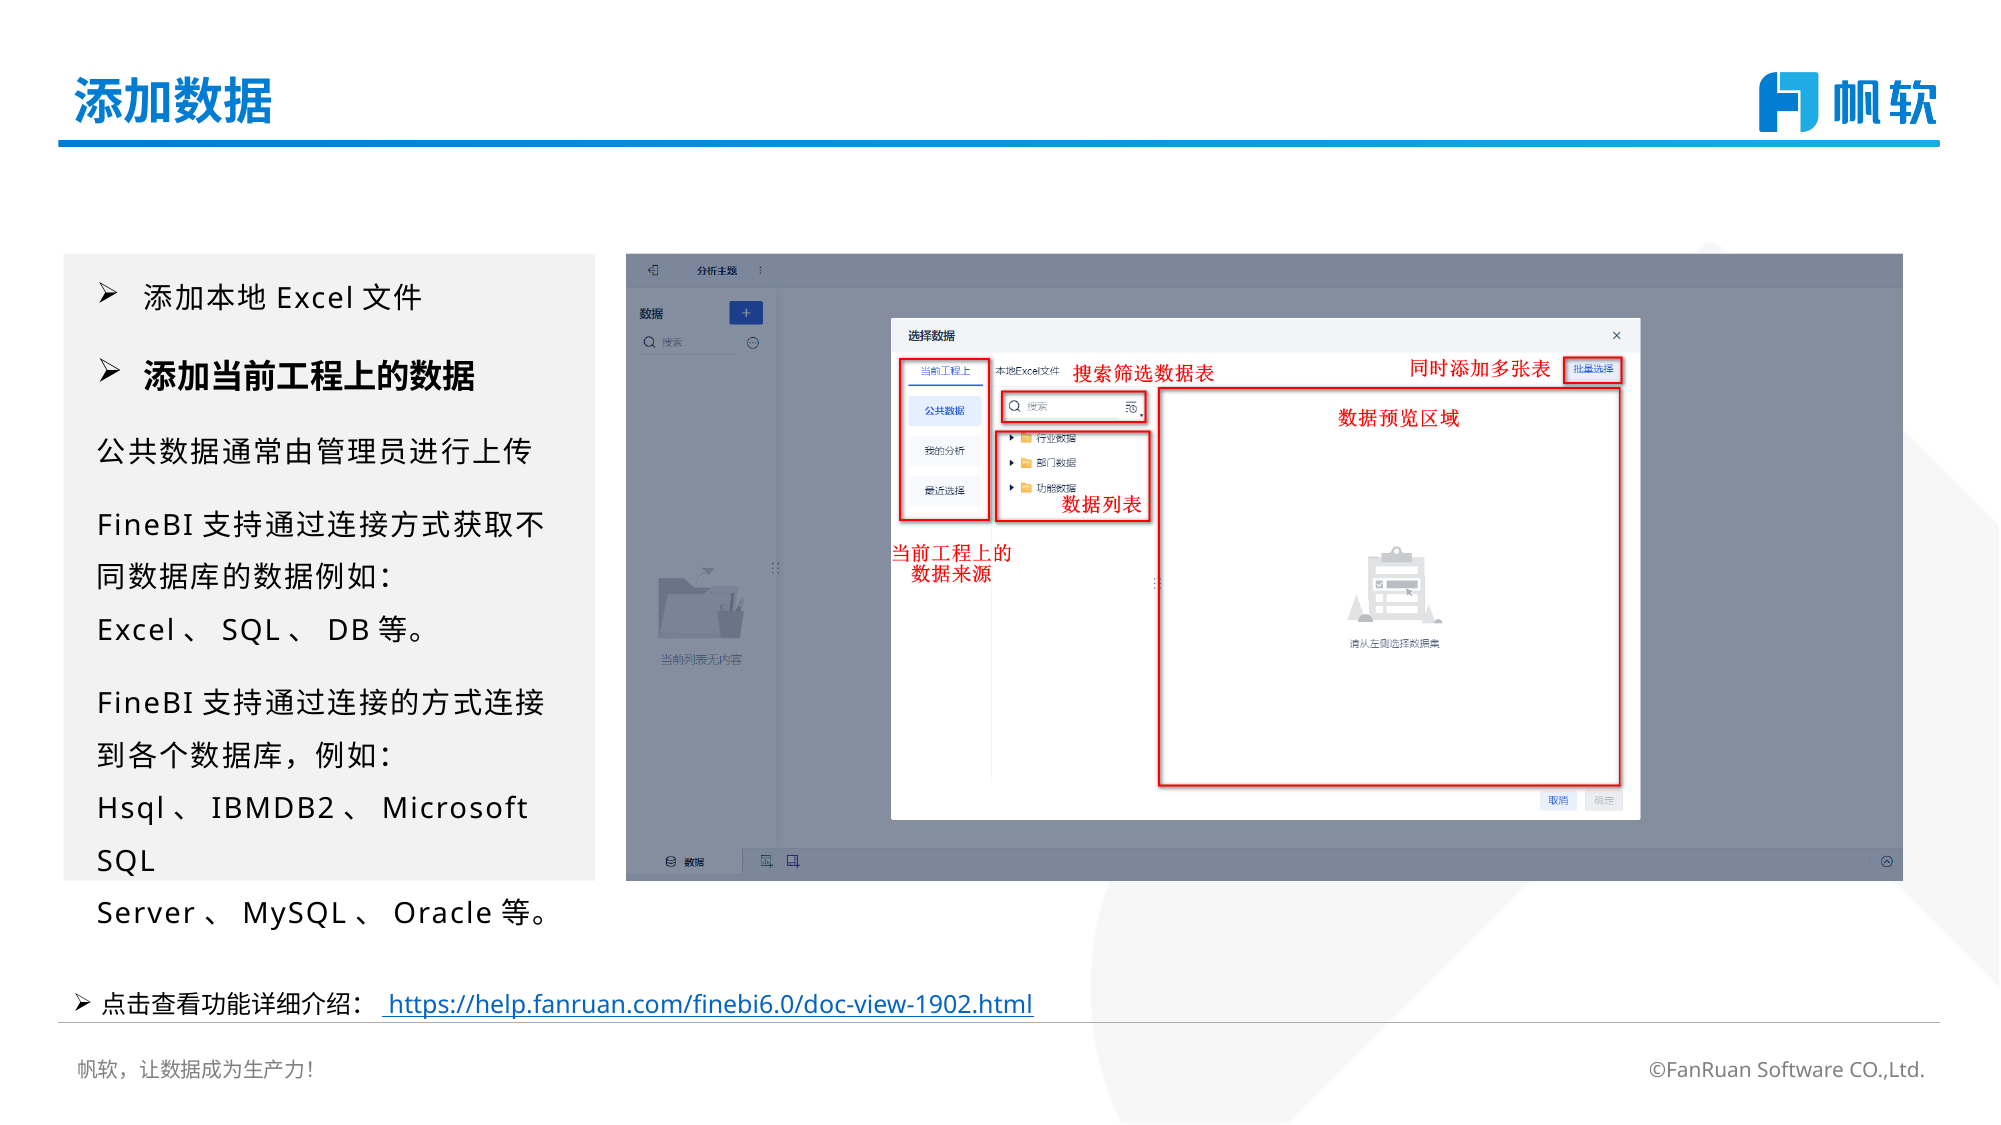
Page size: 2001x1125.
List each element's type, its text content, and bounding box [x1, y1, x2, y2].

title 添加数据 [58, 67, 1696, 139]
picture [0, 0, 1999, 1125]
text_box [63, 253, 596, 882]
text_box 点击查看功能详细介绍： https://help.fanruan.com/finebi6.0/doc-view-1902.html [58, 981, 1403, 1030]
list 添加本地Excel文件 添加当前工程上的数据 公共数据通常由管理员进行上传 FineBI支持通过连接方式获取不同数据库的数据例如：Excel、SQL、DB等。 FineBI支持通过连接的方式连接到各个数据库，例如：Hsql、IBMDB2、Microsoft SQL Server、MySQL、Oracle等。 [81, 254, 578, 922]
